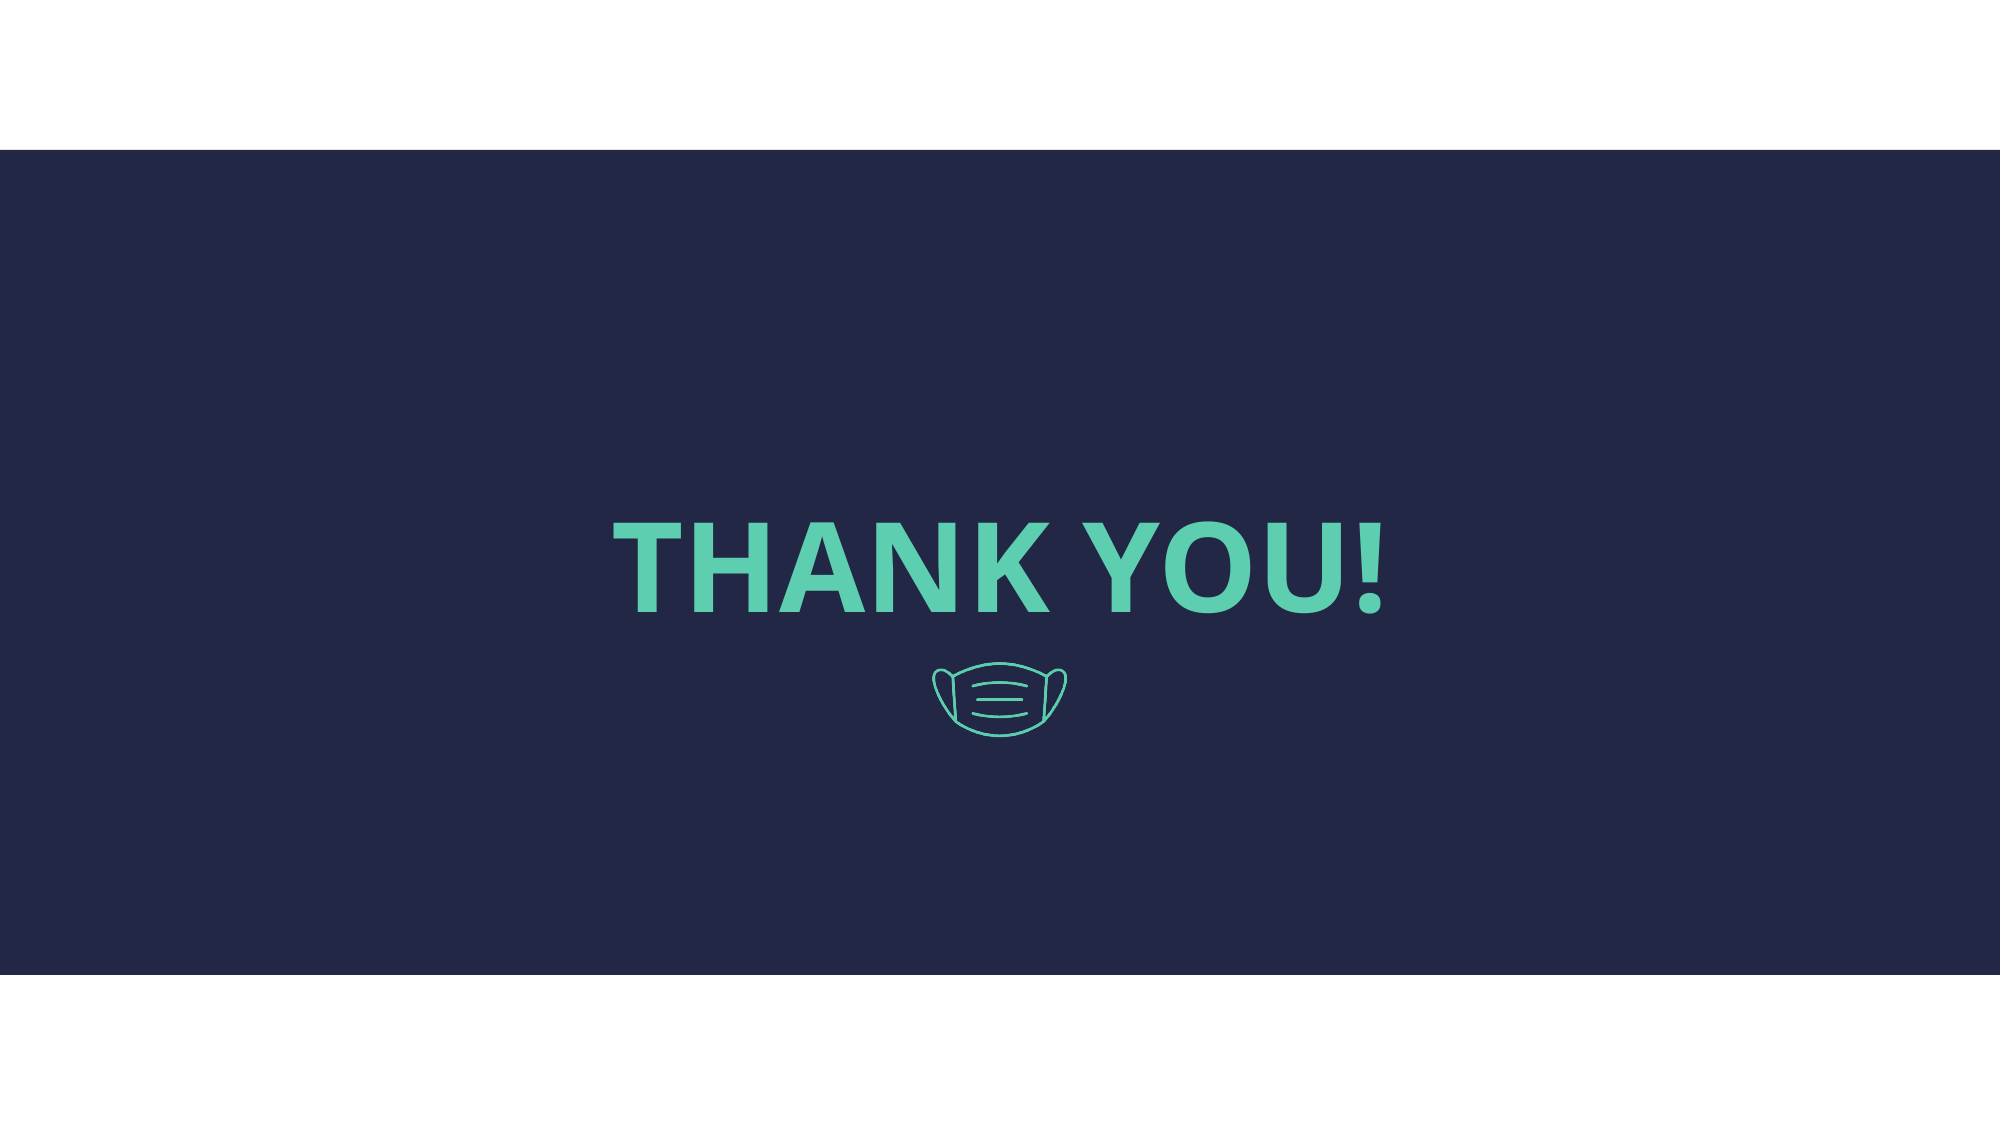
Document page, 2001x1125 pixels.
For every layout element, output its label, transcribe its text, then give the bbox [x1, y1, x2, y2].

picture [924, 624, 1075, 775]
title Thank You! [0, 149, 2000, 975]
